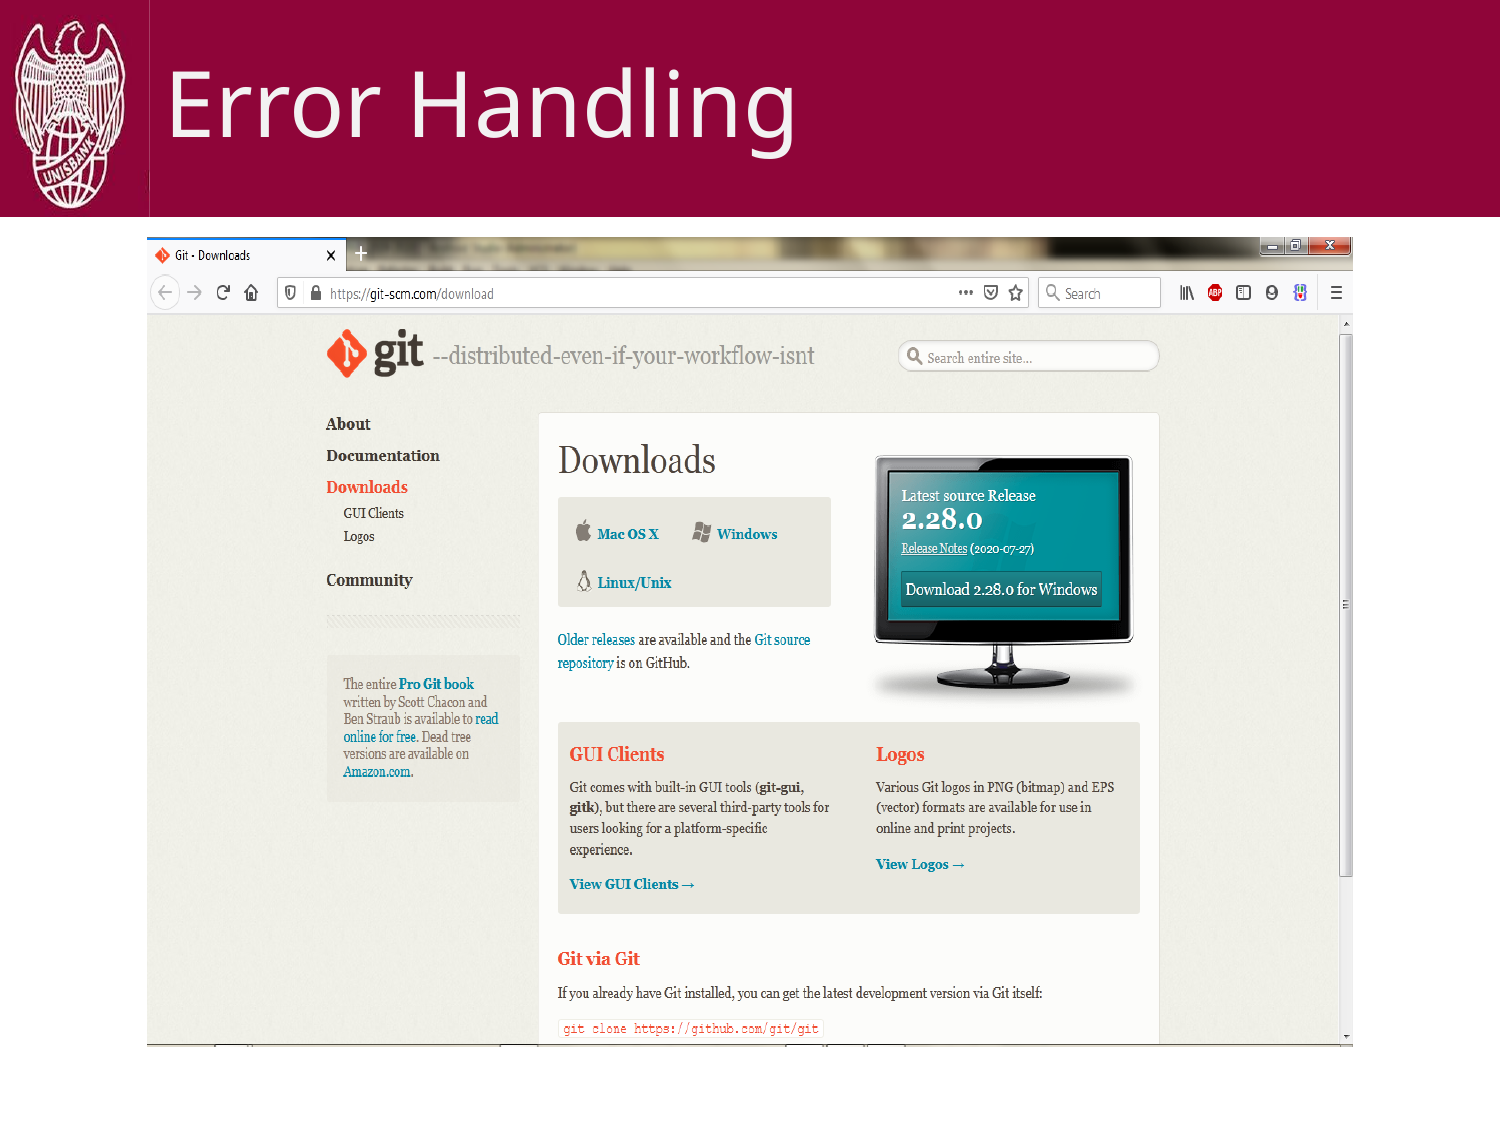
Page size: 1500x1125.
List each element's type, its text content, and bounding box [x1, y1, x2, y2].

title Error Handling [149, 0, 1500, 217]
picture [0, 0, 149, 217]
picture [147, 237, 1353, 1047]
